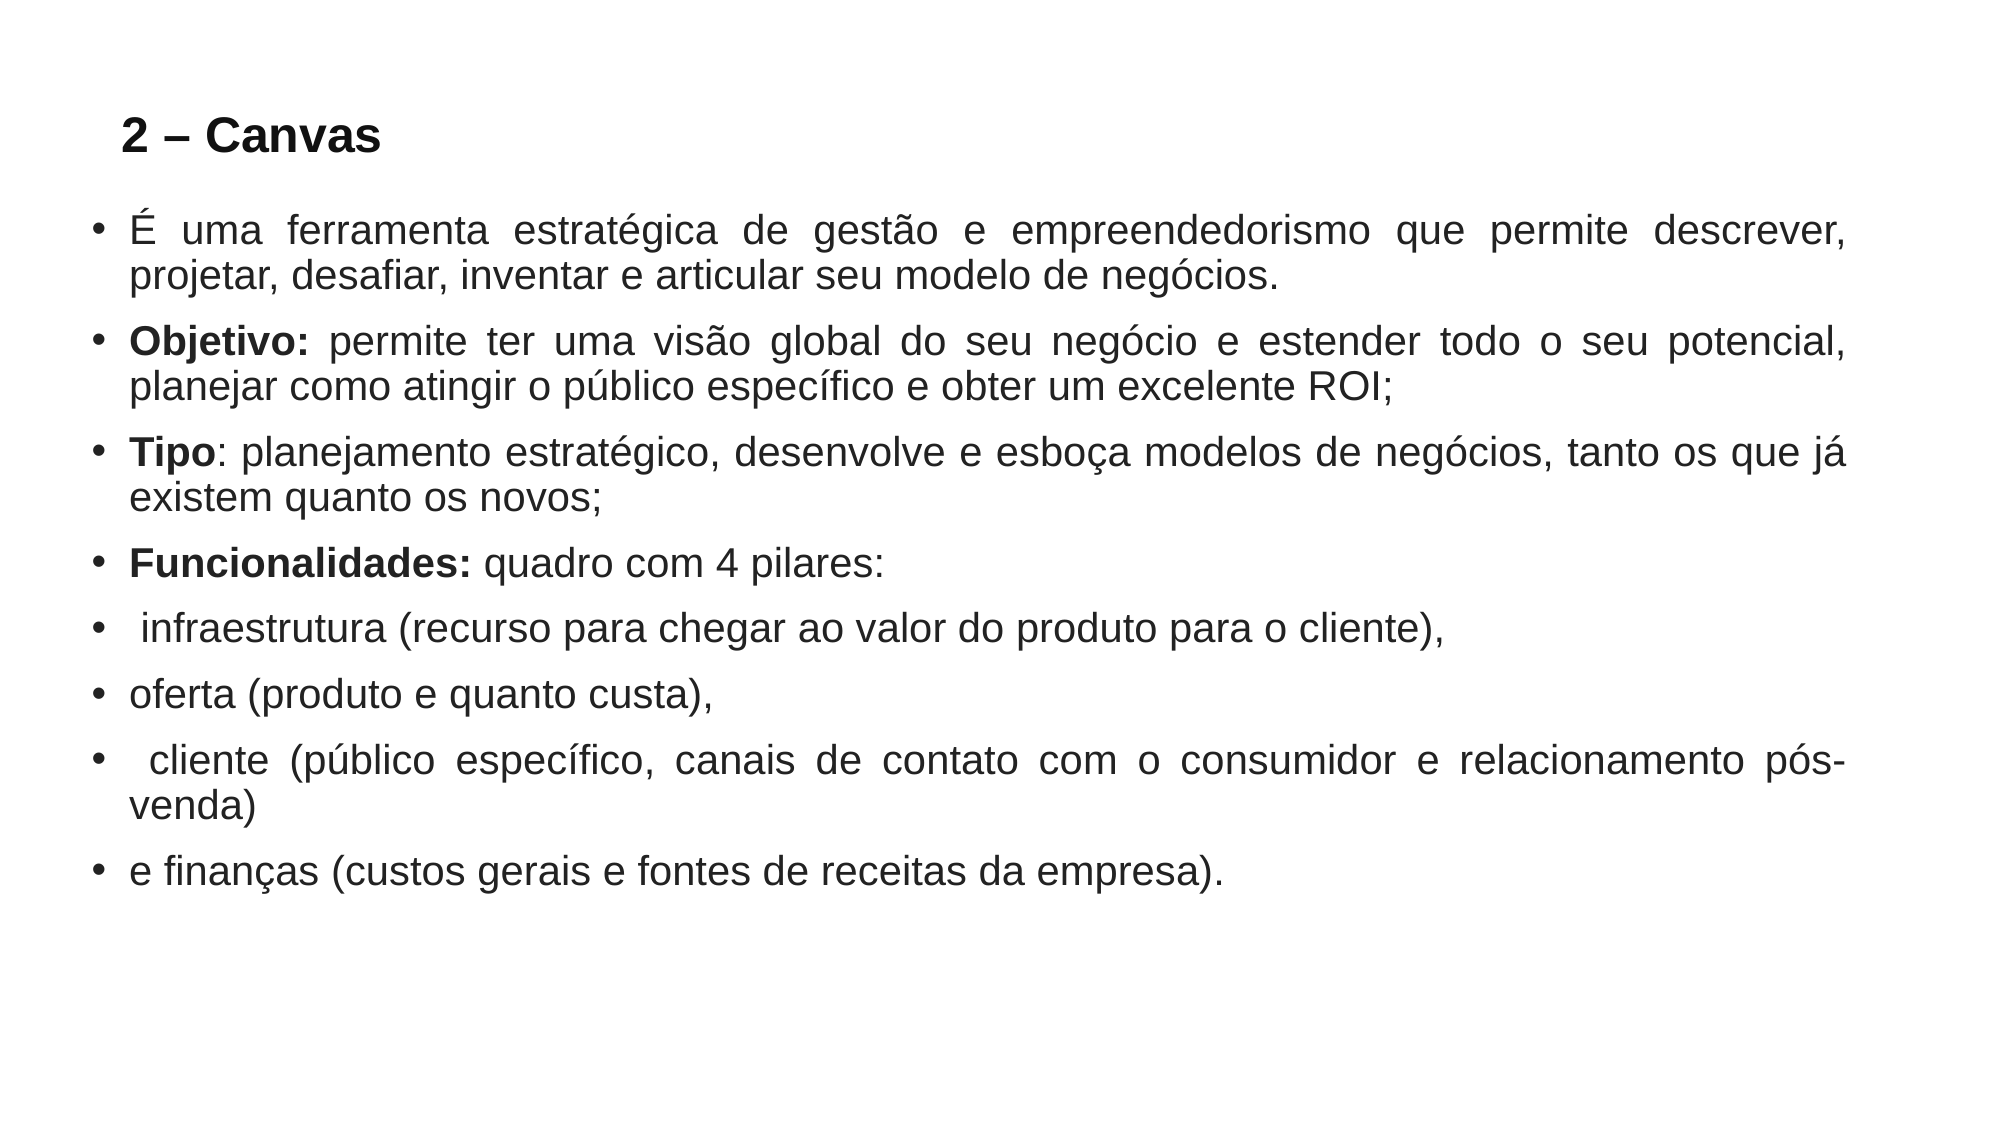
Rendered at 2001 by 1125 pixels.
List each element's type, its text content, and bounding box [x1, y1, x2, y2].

list É uma ferramenta estratégica de gestão e empreendedorismo que permite descrever, projetar, desafiar, inventar e articular seu modelo de negócios. Objetivo: permite ter uma visão global do seu negócio e estender todo o seu potencial, planejar como atingir o público específico e obter um excelente ROI; Tipo: planejamento estratégico, desenvolve e esboça modelos de negócios, tanto os que já existem quanto os novos; Funcionalidades: quadro com 4 pilares: infraestrutura (recurso para chegar ao valor do produto para o cliente), oferta (produto e quanto custa), cliente (público específico, canais de contato com o consumidor e relacionamento pós-venda) e finanças (custos gerais e fontes de receitas da empresa). [76, 201, 1863, 1014]
title 2 – Canvas [107, 58, 1833, 201]
